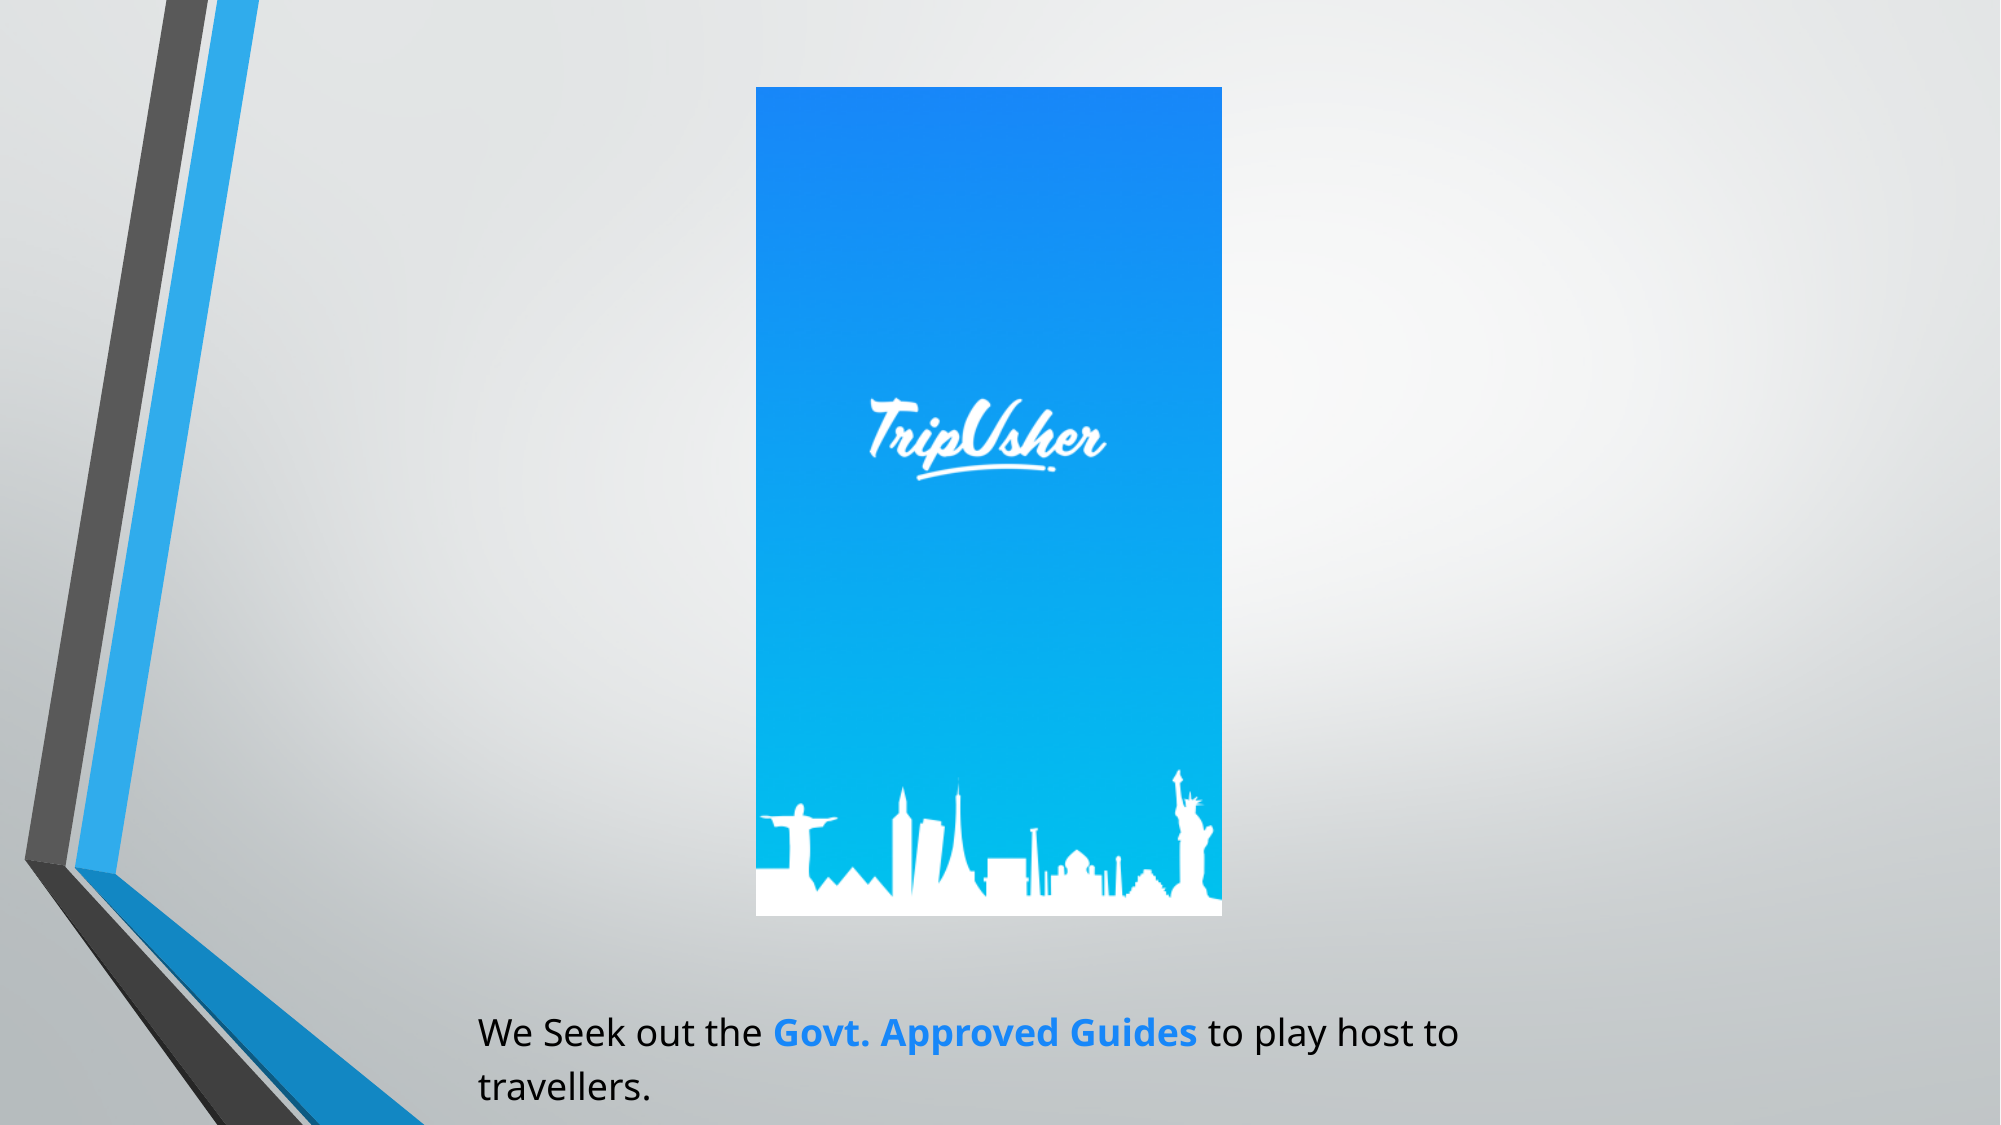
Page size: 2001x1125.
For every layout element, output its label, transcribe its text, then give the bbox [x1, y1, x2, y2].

text_box We Seek out the Govt. Approved Guides to play host to travellers. [463, 992, 1591, 1116]
picture [756, 87, 1223, 482]
picture [756, 770, 1223, 916]
